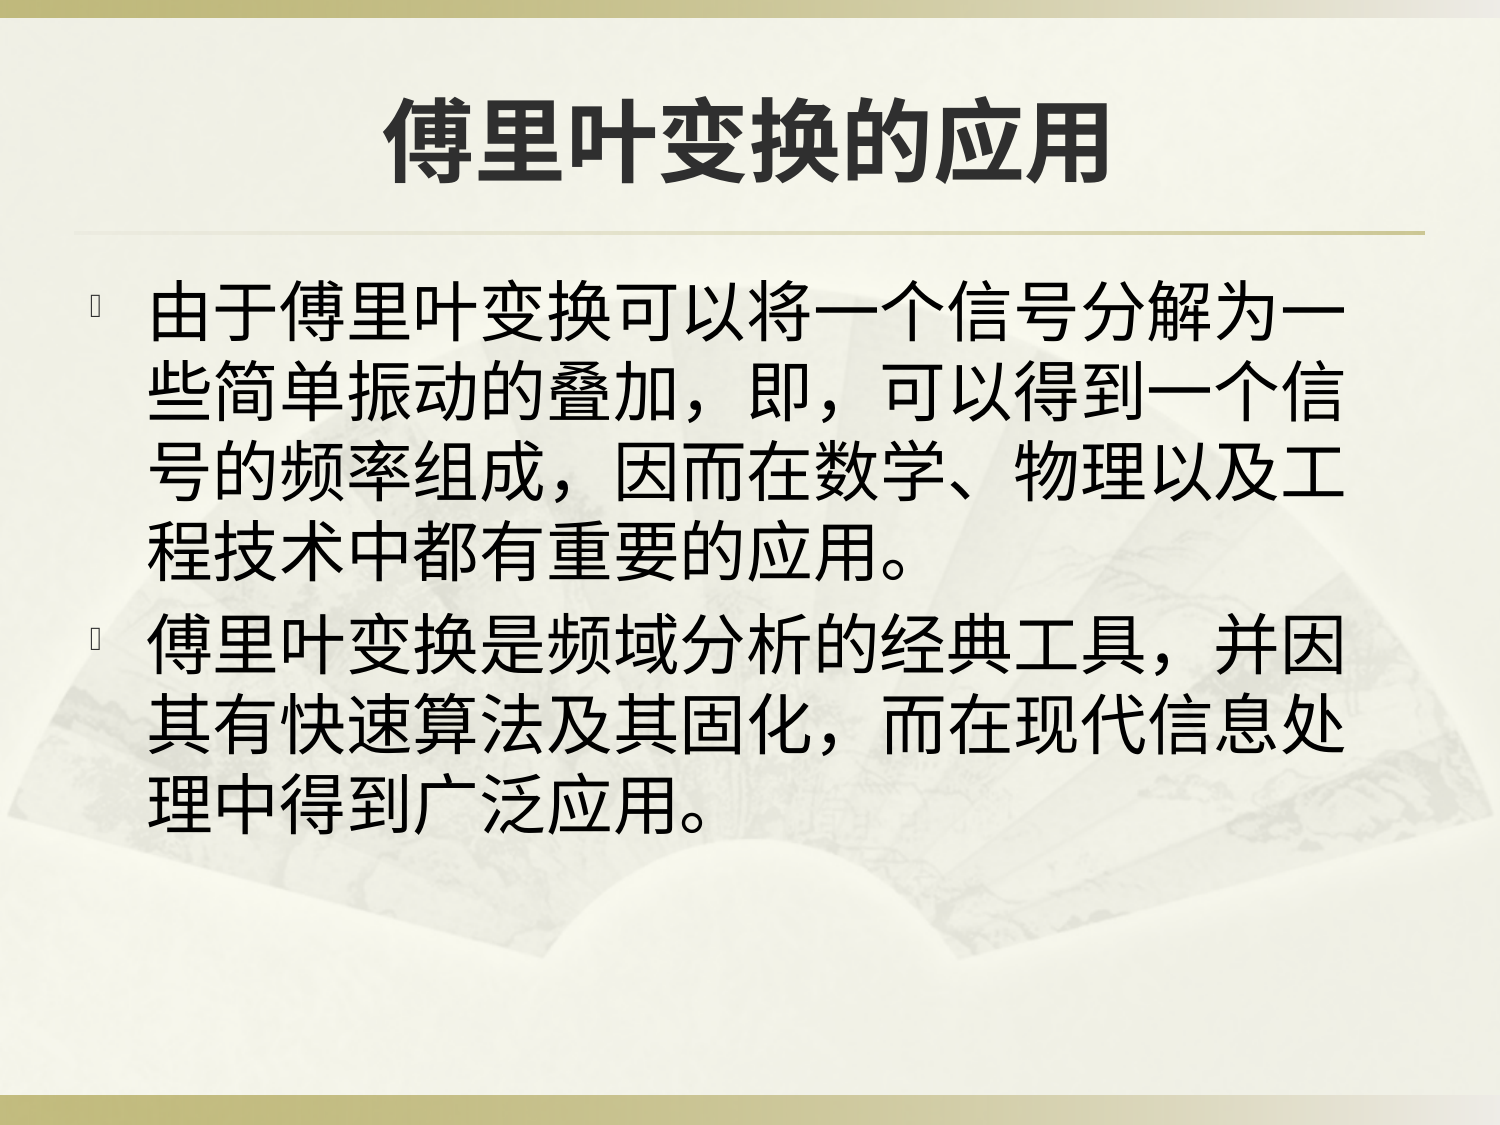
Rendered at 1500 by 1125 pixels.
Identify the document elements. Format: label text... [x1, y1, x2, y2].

title 傅里叶变换的应用 [75, 45, 1425, 233]
list 由于傅里叶变换可以将一个信号分解为一些简单振动的叠加，即，可以得到一个信号的频率组成，因而在数学、物理以及工程技术中都有重要的应用。 傅里叶变换是频域分析的经典工具，并因其有快速算法及其固化，而在现代信息处理中得到广泛应用。 [75, 262, 1425, 1032]
